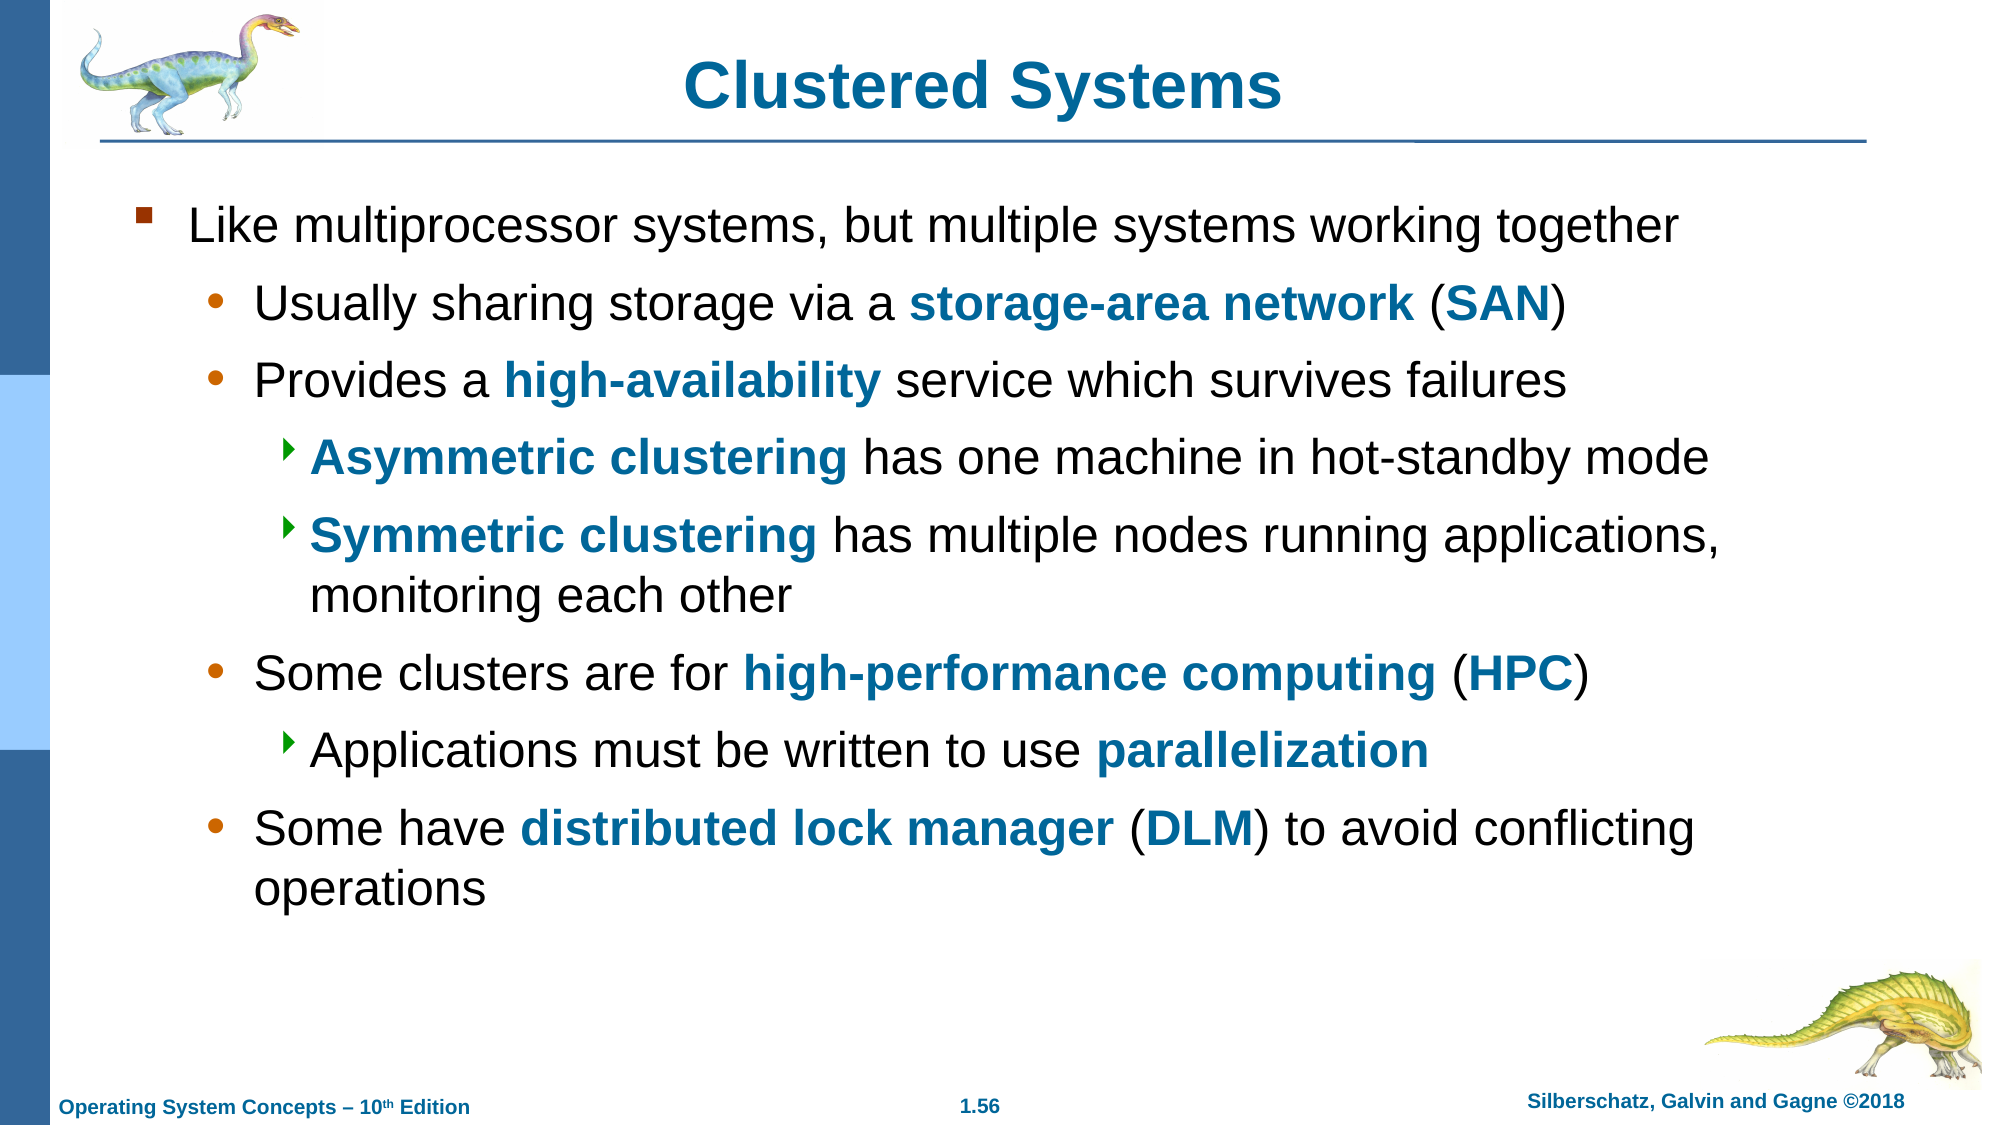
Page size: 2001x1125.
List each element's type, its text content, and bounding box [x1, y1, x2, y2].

picture [1700, 959, 1982, 1090]
title Clustered Systems [324, 34, 1643, 130]
list Like multiprocessor systems, but multiple systems working together Usually sharing storage via a storage-area network (SAN) Provides a high-availability service which survives failures Asymmetric clustering has one machine in hot-standby mode Symmetric clustering has multiple nodes running applications, monitoring each other Some clusters are for high-performance computing (HPC) Applications must be written to use parallelization Some have distributed lock manager (DLM) to avoid conflicting operations [116, 185, 1917, 929]
picture [62, 0, 324, 149]
